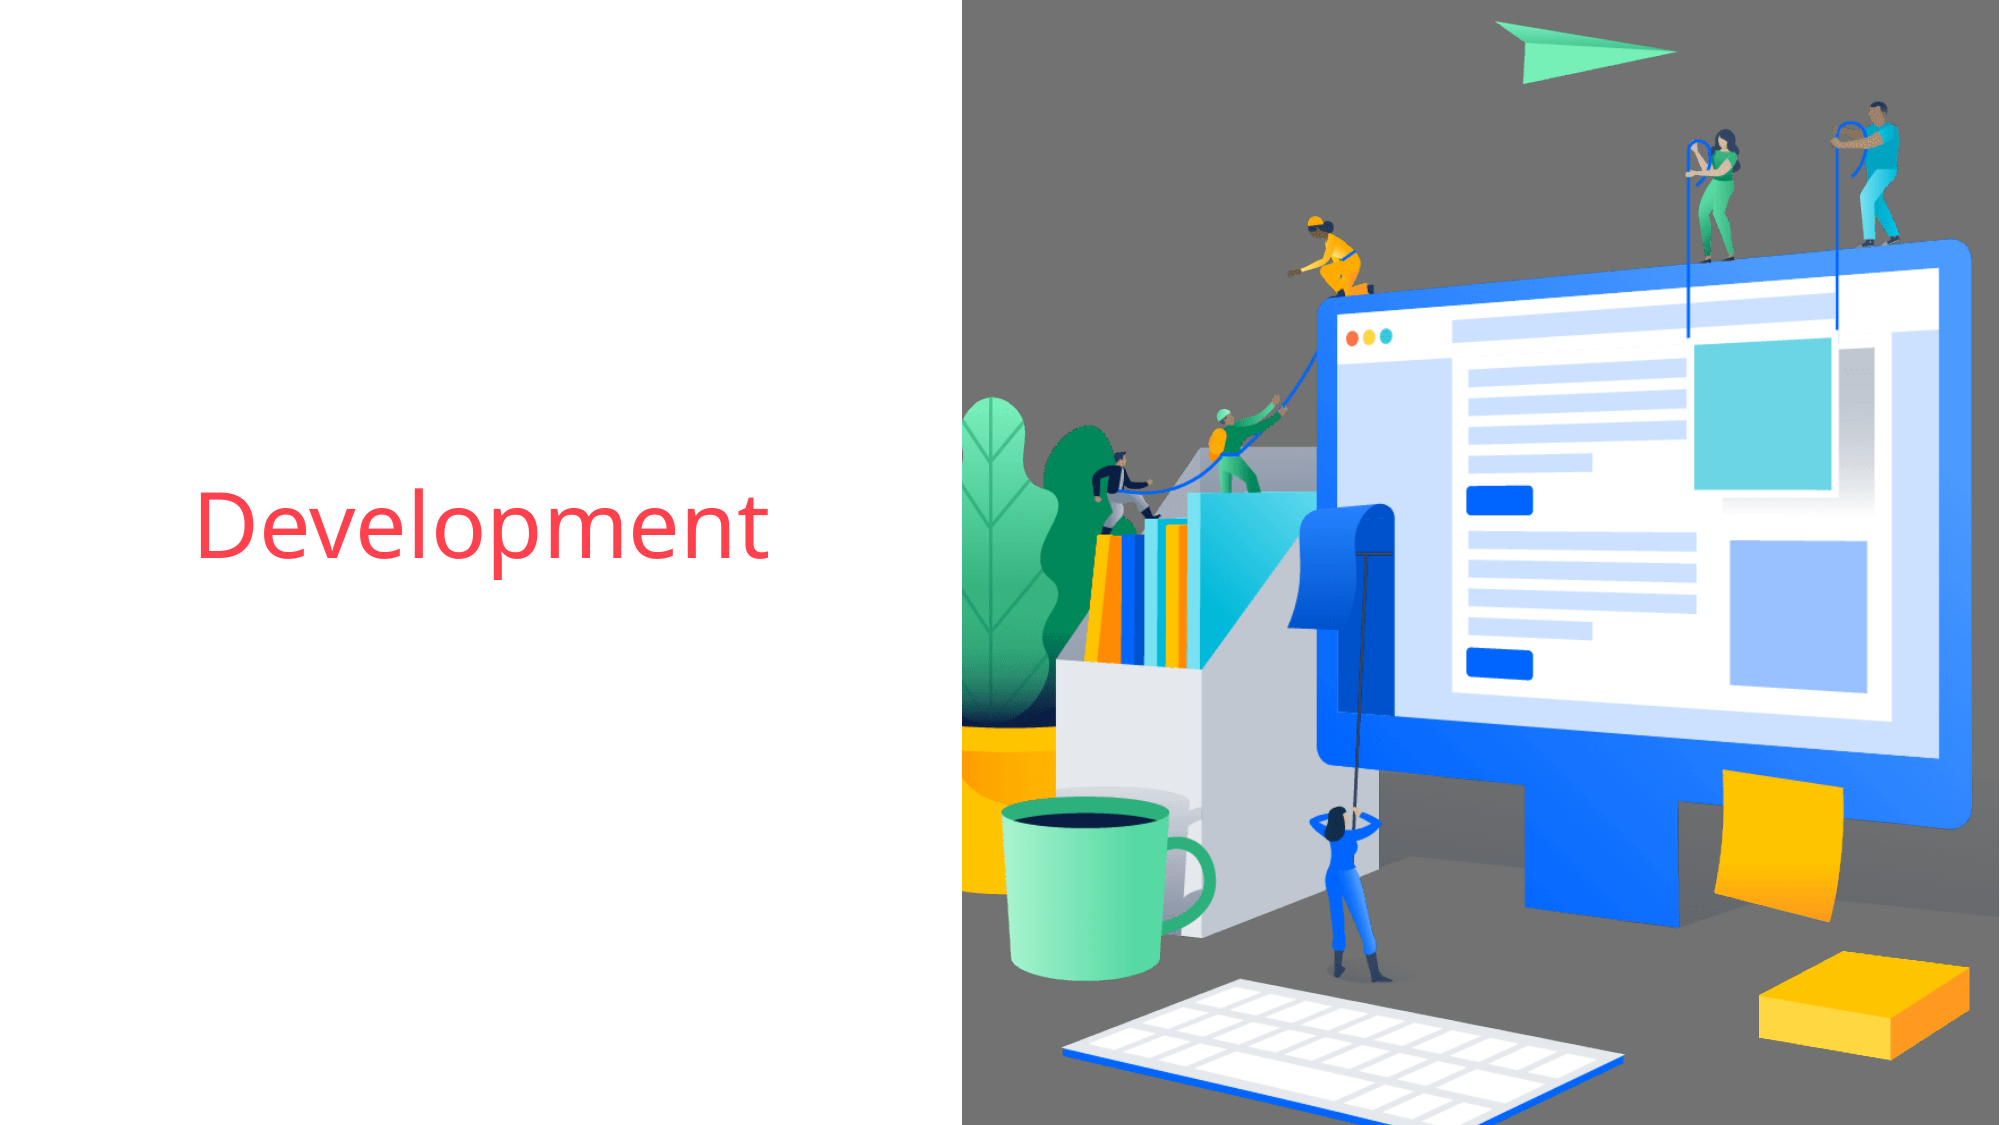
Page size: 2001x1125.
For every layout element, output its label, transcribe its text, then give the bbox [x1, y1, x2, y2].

picture [961, 0, 2000, 1125]
title Development [192, 467, 838, 563]
